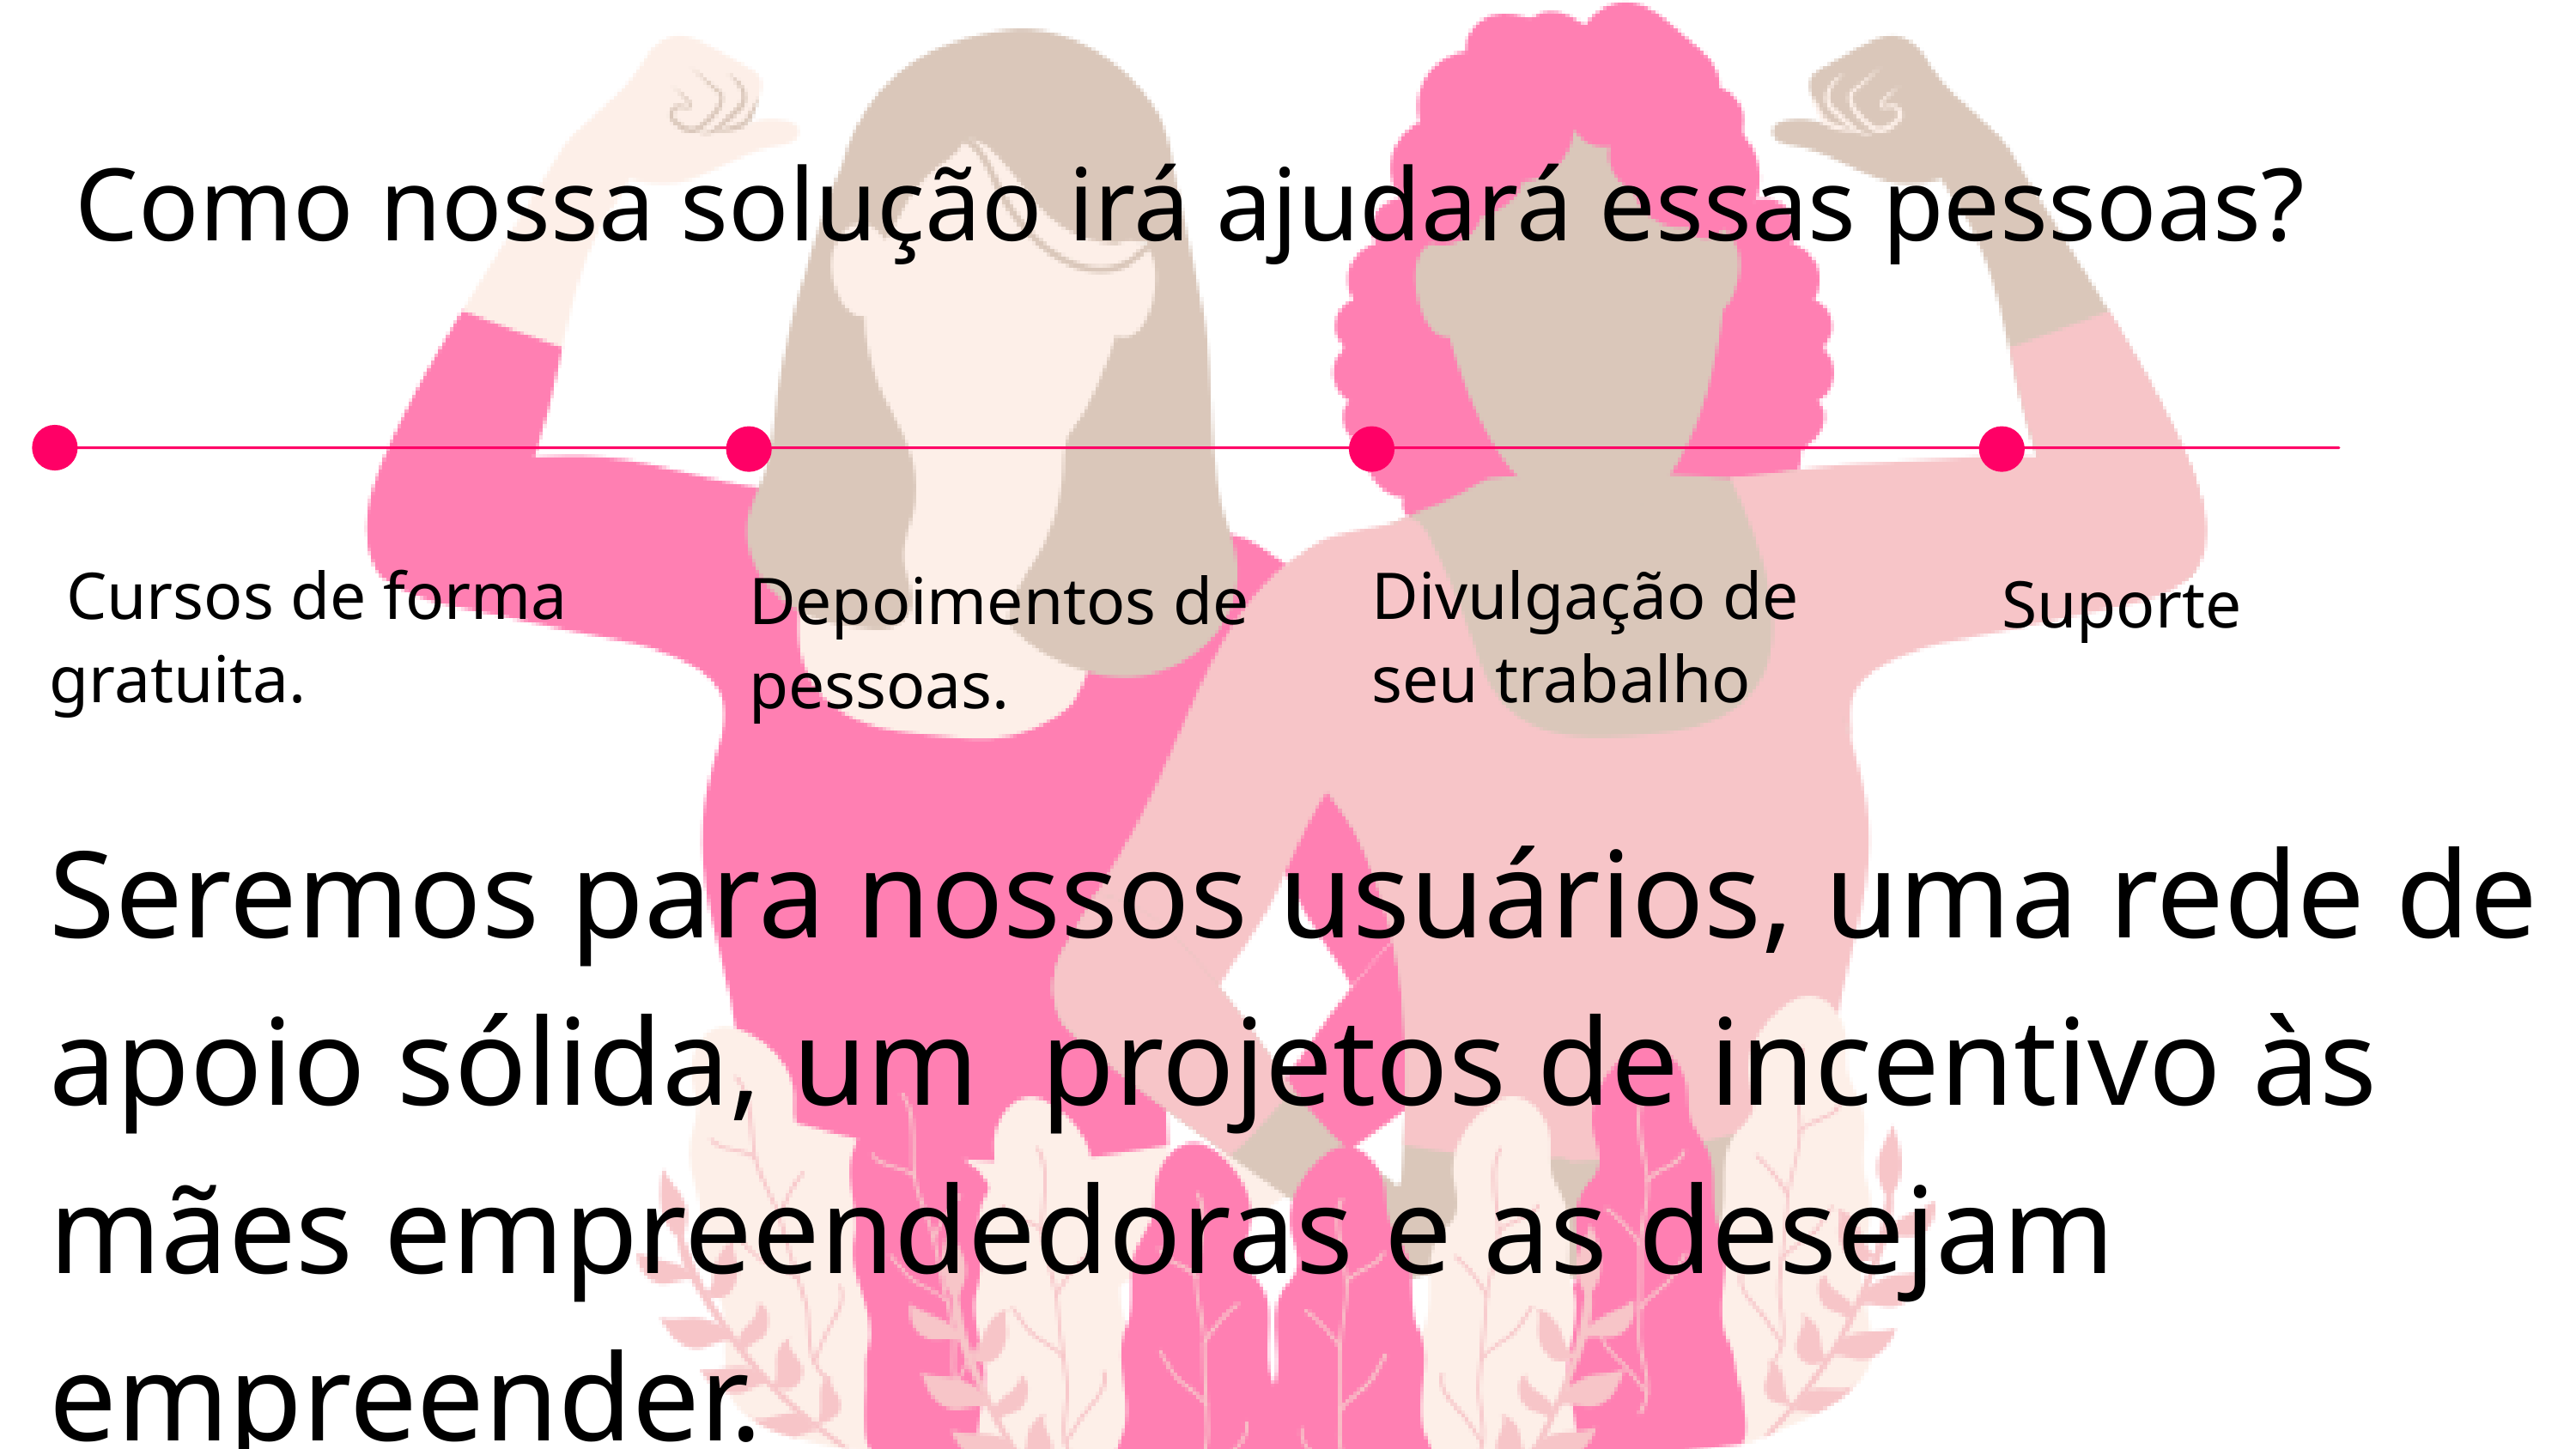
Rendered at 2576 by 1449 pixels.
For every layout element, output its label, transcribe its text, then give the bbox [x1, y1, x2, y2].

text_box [32, 424, 78, 471]
text_box Suporte [2002, 556, 2476, 641]
text_box [353, 0, 2223, 140]
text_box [726, 426, 772, 472]
text_box Como nossa solução irá ajudará essas pessoas? [75, 140, 2367, 261]
text_box Seremos para nossos usuários, uma rede de apoio sólida, um projetos de incentivo às mães empreendedoras e as desejam empreender. [49, 793, 2576, 1449]
text_box Depoimentos de pessoas. [749, 553, 1288, 722]
text_box Cursos de forma gratuita. [49, 548, 692, 716]
text_box Divulgação de seu trabalho [1371, 548, 1919, 716]
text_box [1348, 426, 1395, 472]
text_box [353, 448, 2223, 793]
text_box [1978, 426, 2026, 472]
text_box [353, 261, 2223, 447]
